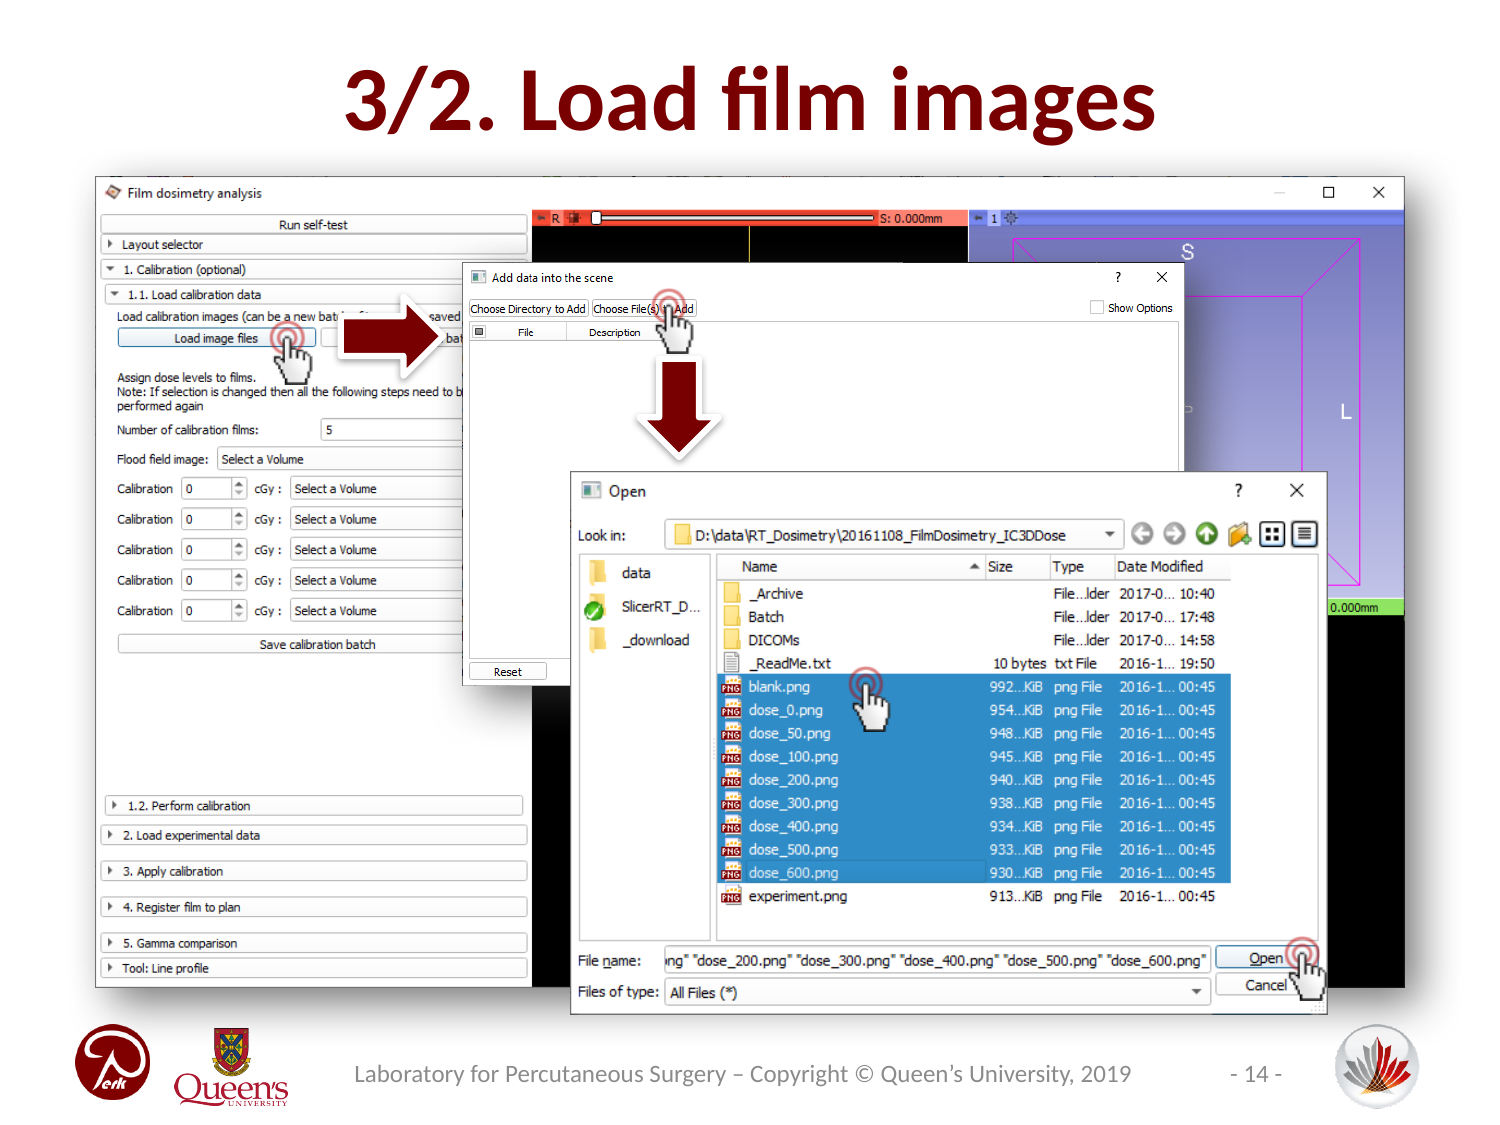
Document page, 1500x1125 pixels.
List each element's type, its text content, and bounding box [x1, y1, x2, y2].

picture [1333, 1015, 1422, 1109]
footer Laboratory for Percutaneous Surgery – Copyright © Queen’s University, 2019 [312, 1042, 1175, 1103]
slide_number - 14 - [1212, 1042, 1300, 1103]
picture [174, 1028, 288, 1106]
picture [95, 176, 1405, 1016]
picture [75, 1024, 150, 1100]
title 3/2. Load film images [74, 12, 1426, 176]
